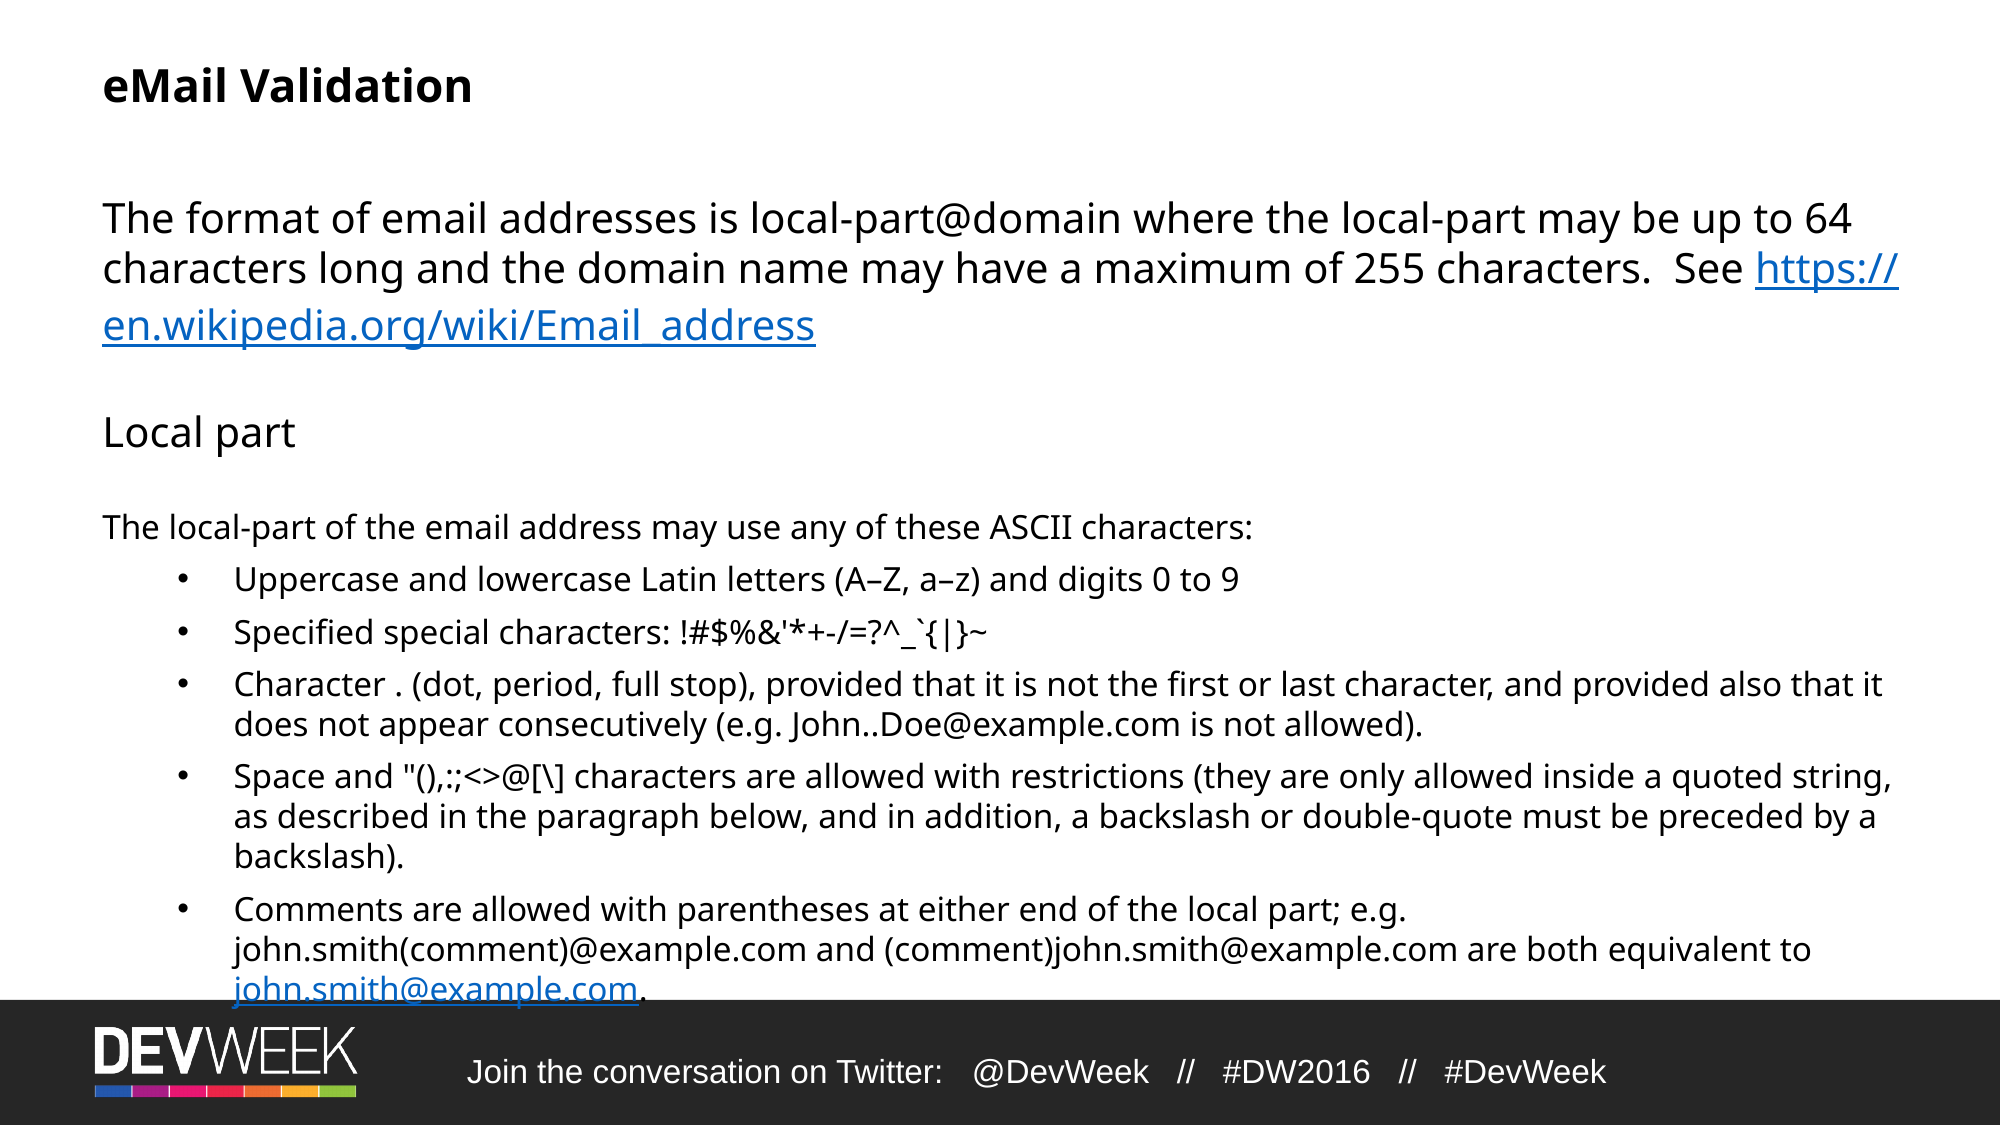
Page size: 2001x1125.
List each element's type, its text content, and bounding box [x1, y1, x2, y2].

text_box Join the conversation on Twitter: @DevWeek // #DW2016 // #DevWeek [452, 1031, 1638, 1098]
picture [87, 1021, 365, 1104]
text_box [0, 999, 2000, 1125]
text_box eMail Validation The format of email addresses is local-part@domain where the local-part may be up to 64 characters long and the domain name may have a maximum of 255 characters. See https://en.wikipedia.org/wiki/Email_address Local part The local-part of the email address may use any of these ASCII characters: Uppercase and lowercase Latin letters (A–Z, a–z) and digits 0 to 9 Specified special characters: !#$%&'*+-/=?^_`{|}~ Character . (dot, period, full stop), provided that it is not the first or last character, and provided also that it does not appear consecutively (e.g. John..Doe@example.com is not allowed). Space and "(),:;<>@[\] characters are allowed with restrictions (they are only allowed inside a quoted string, as described in the paragraph below, and in addition, a backslash or double-quote must be preceded by a backslash). Comments are allowed with parentheses at either end of the local part; e.g. john.smith(comment)@example.com and (comment)john.smith@example.com are both equivalent to john.smith@example.com. [87, 49, 1921, 1021]
